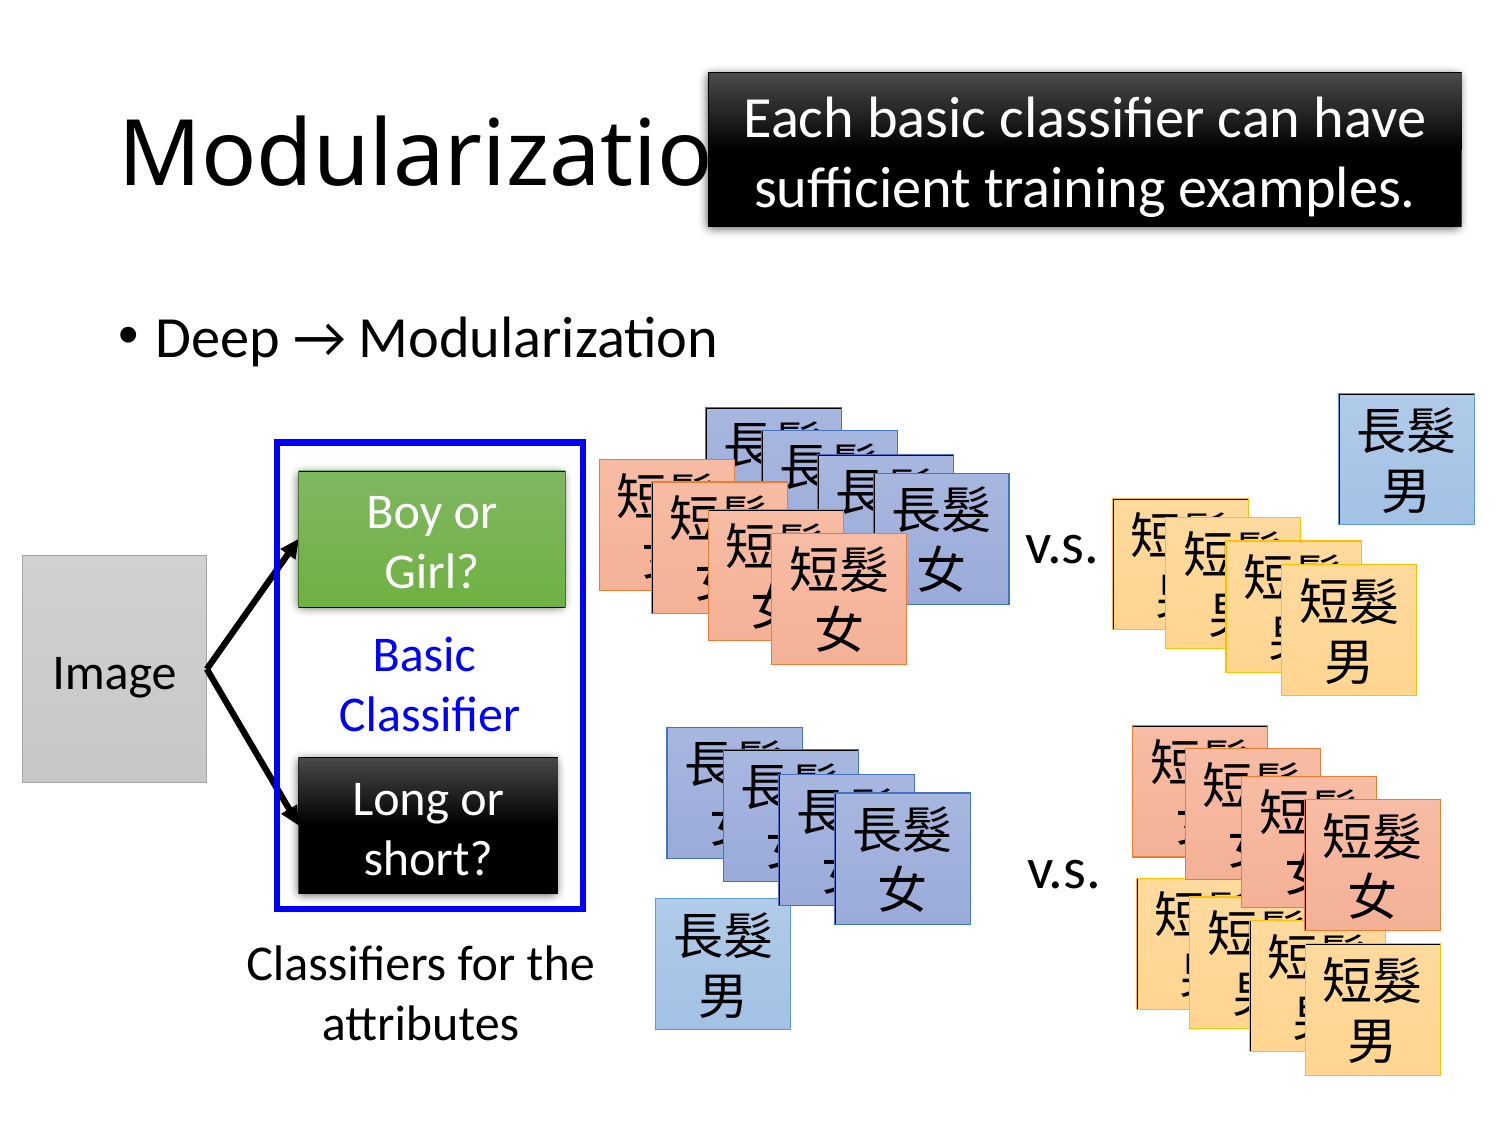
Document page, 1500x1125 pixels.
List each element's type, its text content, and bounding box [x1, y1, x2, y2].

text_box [206, 539, 299, 669]
text_box 短髮女 [771, 533, 907, 665]
text_box 長髮男 [655, 898, 791, 1030]
text_box v.s. [984, 822, 1144, 908]
text_box 長髮女 [723, 749, 859, 882]
text_box 短髮男 [1112, 498, 1249, 630]
text_box 長髮女 [817, 454, 954, 533]
text_box 短髮男 [1305, 943, 1441, 1076]
text_box [276, 441, 584, 910]
text_box Image [22, 555, 206, 783]
text_box 長髮女 [873, 473, 1010, 605]
text_box 短髮女 [651, 481, 788, 614]
text_box 短髮男 [1189, 896, 1304, 1029]
text_box 長髮女 [705, 407, 842, 481]
text_box 長髮男 [1338, 393, 1475, 525]
text_box 短髮男 [1165, 517, 1301, 649]
text_box 短髮女 [1185, 748, 1321, 880]
text_box 短髮男 [1225, 540, 1362, 673]
text_box 短髮女 [599, 459, 735, 591]
text_box Classifiers for the attributes [224, 923, 617, 1058]
text_box 短髮男 [1281, 564, 1417, 696]
text_box 短髮女 [708, 509, 844, 641]
text_box 長髮女 [778, 774, 915, 906]
text_box 長髮女 [761, 430, 898, 509]
list Deep → Modularization [103, 299, 1397, 1014]
text_box 短髮男 [1249, 920, 1386, 1052]
text_box v.s. [982, 497, 1143, 582]
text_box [206, 669, 299, 826]
text_box 短髮男 [1136, 878, 1241, 1010]
text_box Basic Classifier [323, 613, 536, 749]
text_box 短髮女 [1241, 776, 1377, 908]
text_box Each basic classifier can have sufficient training examples. [708, 72, 1462, 227]
text_box 長髮女 [666, 727, 803, 859]
text_box 短髮女 [1304, 799, 1441, 931]
text_box 長髮女 [834, 792, 971, 925]
text_box 短髮女 [1132, 725, 1268, 858]
title Modularization [103, 47, 1397, 265]
